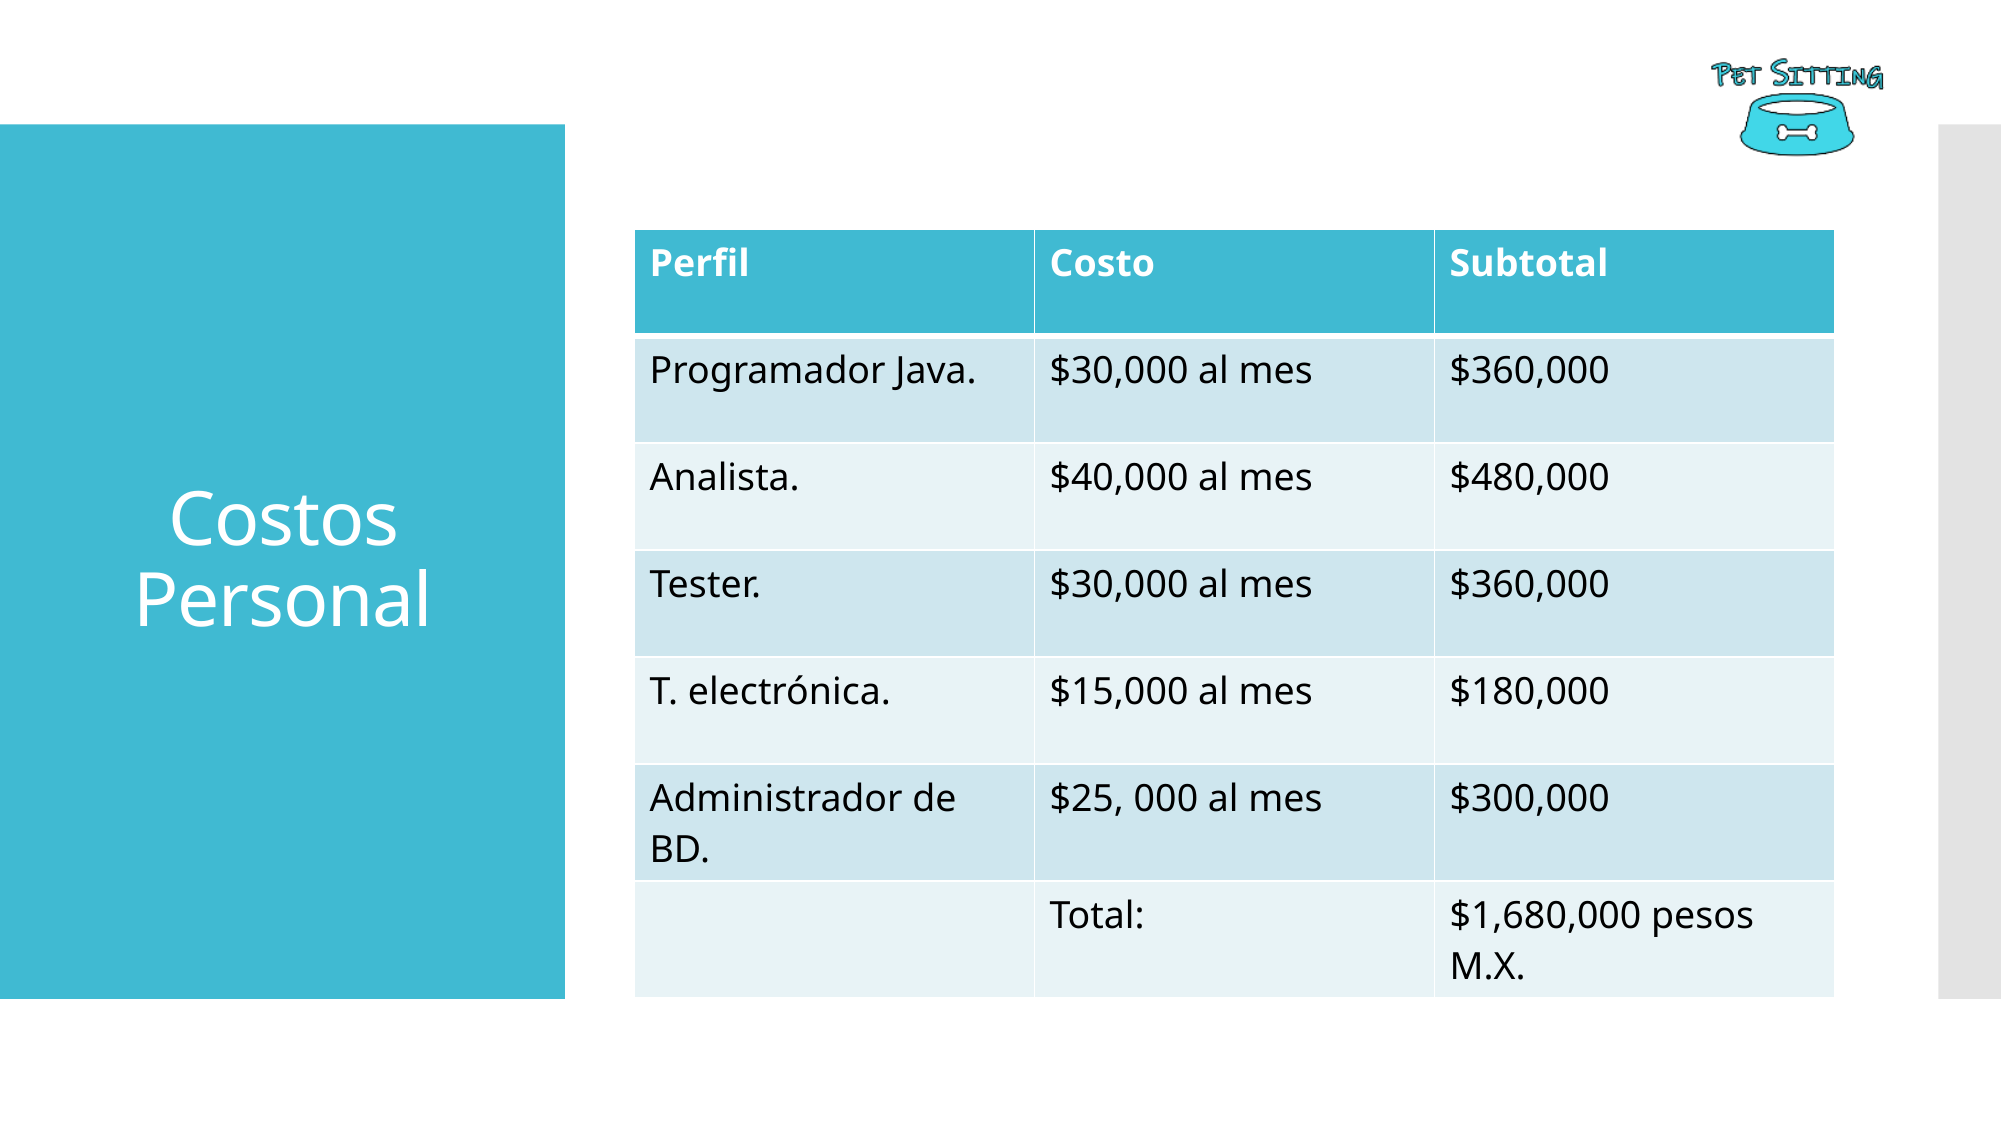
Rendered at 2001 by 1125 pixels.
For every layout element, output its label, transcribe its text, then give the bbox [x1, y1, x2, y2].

table_cell $480,000 [1435, 444, 1834, 549]
table_cell $300,000 [1435, 765, 1834, 880]
table_cell $15,000 al mes [1035, 658, 1434, 763]
table_cell T. electrónica. [635, 658, 1034, 763]
table_cell $360,000 [1435, 339, 1834, 442]
table_header Costo [1035, 230, 1434, 333]
table_cell $30,000 al mes [1035, 551, 1434, 656]
table_cell $1,680,000 pesos M.X. [1435, 882, 1834, 997]
table_cell Programador Java. [635, 339, 1034, 442]
table_header Perfil [635, 230, 1034, 333]
table_cell Total: [1035, 882, 1434, 997]
table_cell $30,000 al mes [1035, 339, 1434, 442]
table_cell $25, 000 al mes [1035, 765, 1434, 880]
table_cell [635, 882, 1034, 997]
title Costos Personal [41, 184, 525, 940]
table_header Subtotal [1435, 230, 1834, 333]
table_cell Analista. [635, 444, 1034, 549]
table_cell $360,000 [1435, 551, 1834, 656]
table_cell $180,000 [1435, 658, 1834, 763]
table_cell Tester. [635, 551, 1034, 656]
picture [1703, 46, 1893, 163]
table_cell Administrador de BD. [635, 765, 1034, 880]
table_cell $40,000 al mes [1035, 444, 1434, 549]
